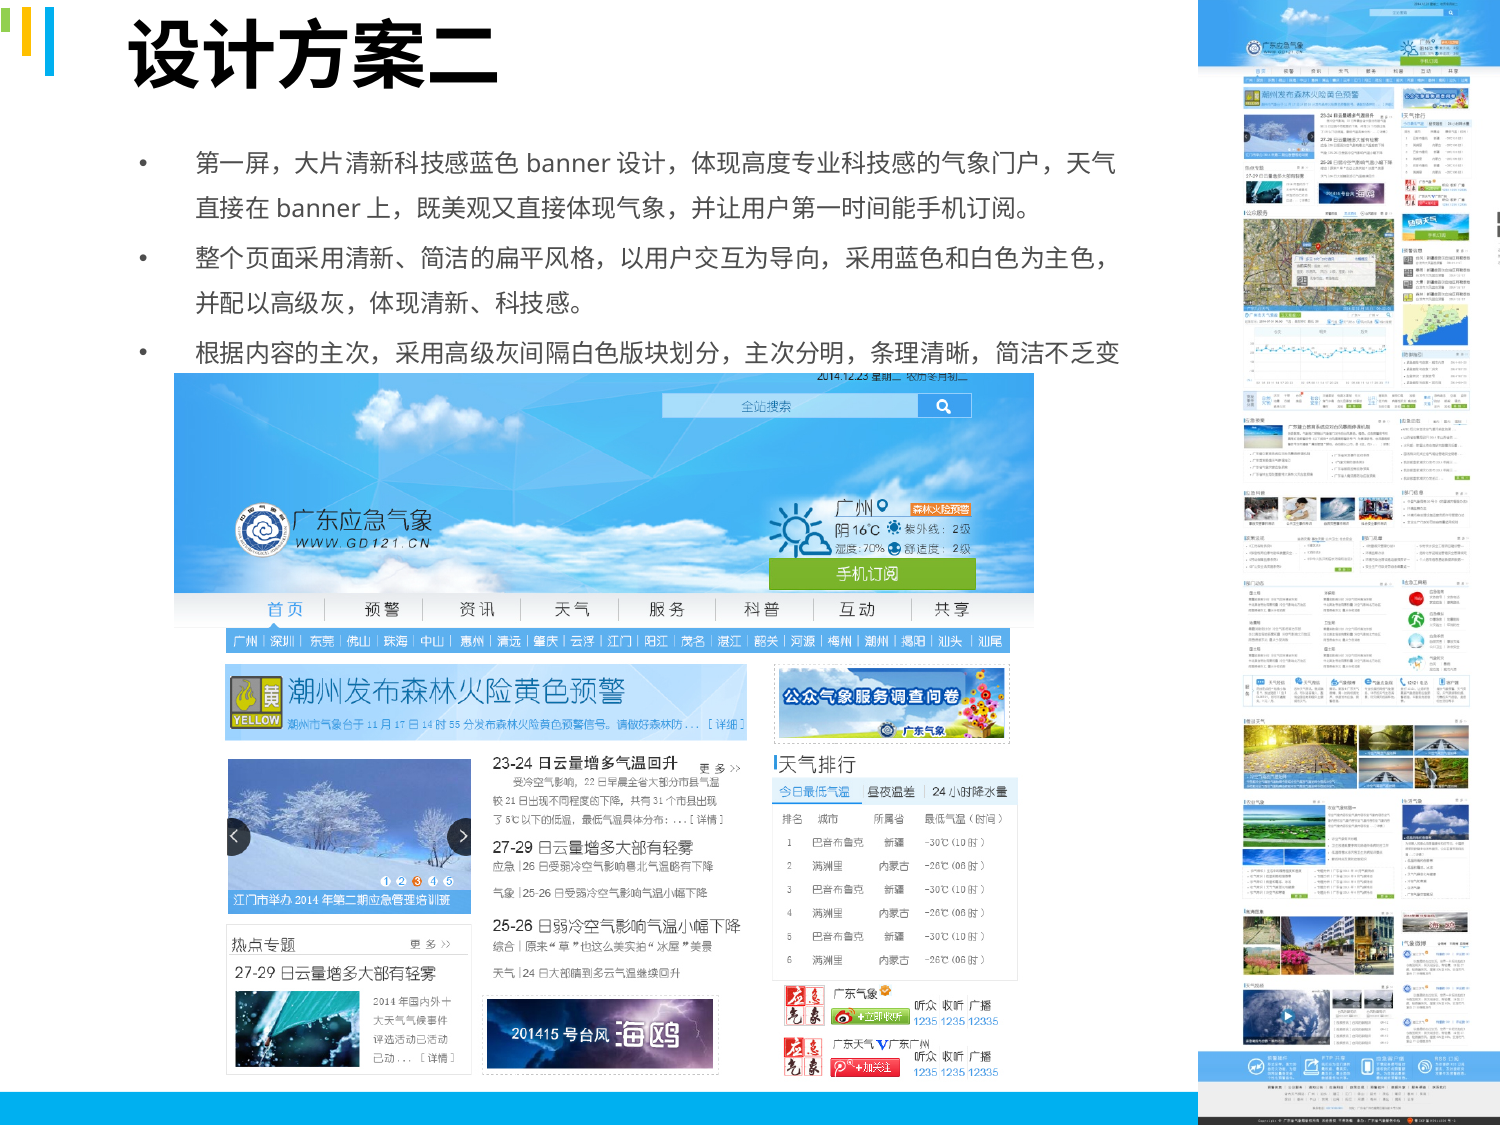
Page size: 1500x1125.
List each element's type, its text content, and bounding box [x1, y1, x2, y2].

text_box 第一屏，大片清新科技感蓝色banner设计，体现高度专业科技感的气象门户，天气直接在banner上，既美观又直接体现气象，并让用户第一时间能手机订阅。 整个页面采用清新、简洁的扁平风格，以用户交互为导向，采用蓝色和白色为主色，并配以高级灰，体现清新、科技感。 根据内容的主次，采用高级灰间隔白色版块划分，主次分明，条理清晰，简洁不乏变化，避免审美疲劳。 [123, 125, 1152, 374]
picture [174, 373, 1034, 1083]
text_box 设计方案二 [112, 0, 1018, 105]
picture [1198, 0, 1500, 1125]
